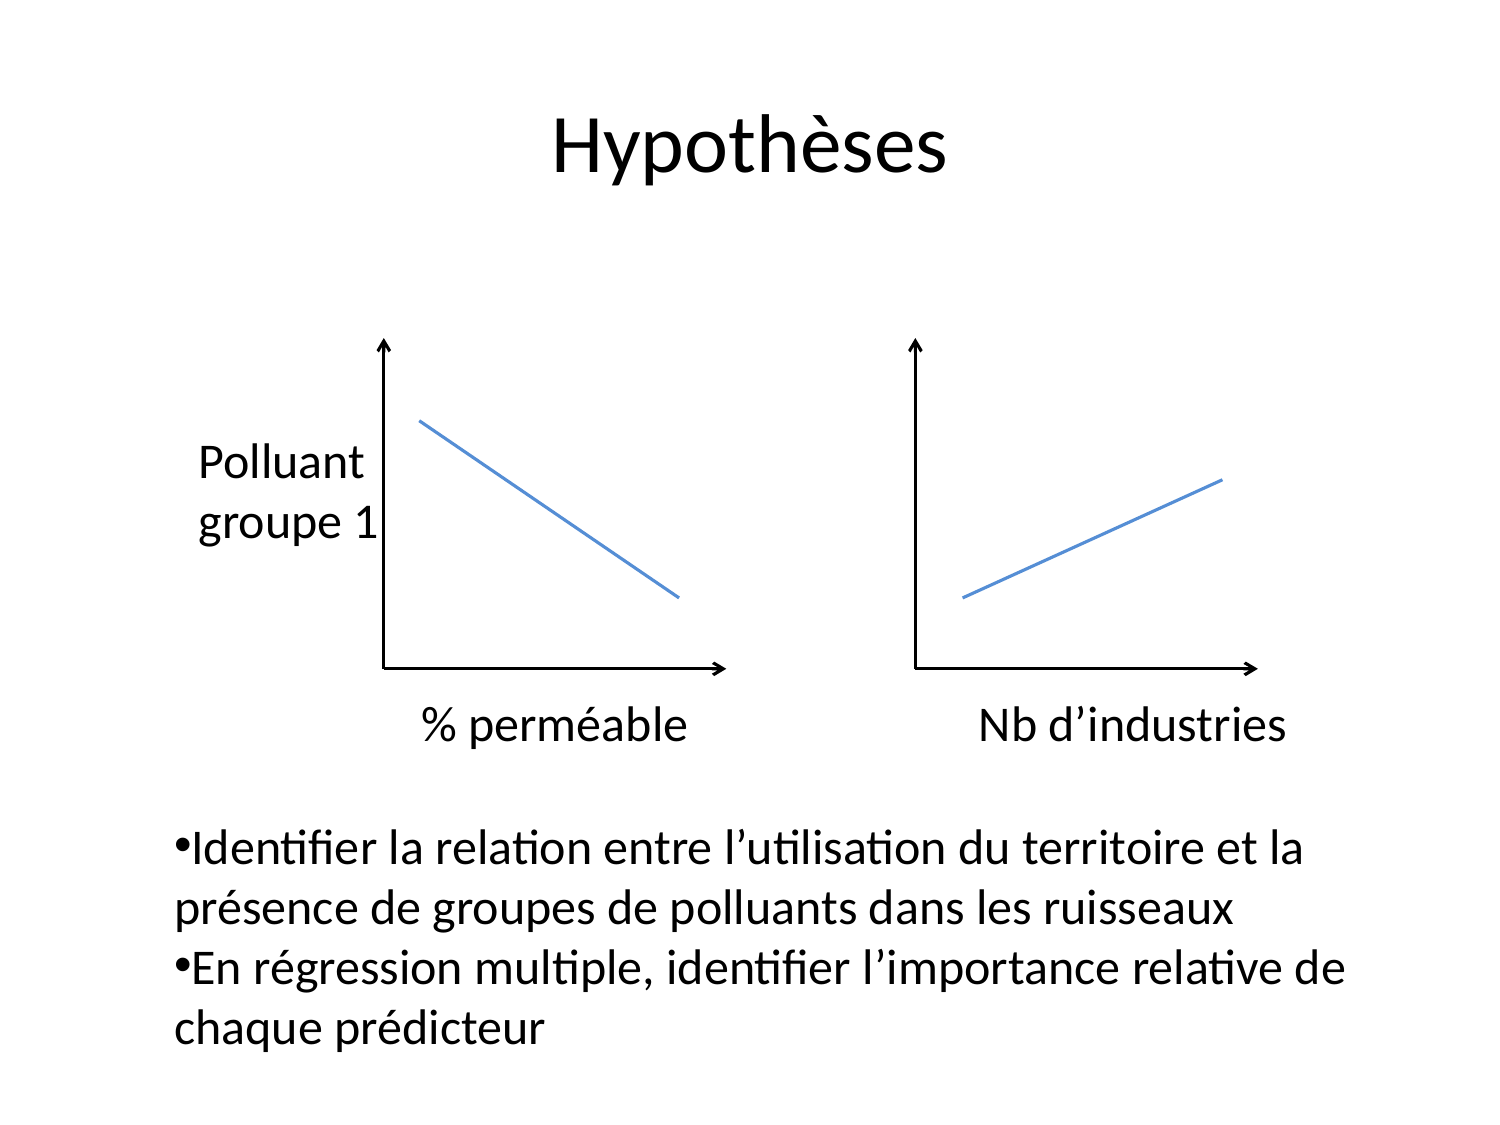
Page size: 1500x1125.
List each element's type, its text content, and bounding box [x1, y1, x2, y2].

text_box % perméable [406, 684, 704, 759]
text_box Nb d’industries [964, 684, 1303, 759]
text_box Identifier la relation entre l’utilisation du territoire et la présence de groupes de polluants dans les ruisseaux En régression multiple, identifier l’importance relative de chaque prédicteur [159, 806, 1400, 1062]
text_box Polluant groupe 1 [389, 420, 395, 556]
title Hypothèses [75, 45, 1425, 233]
text_box Polluant groupe 1 [184, 420, 379, 556]
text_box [418, 420, 680, 599]
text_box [962, 479, 1223, 599]
